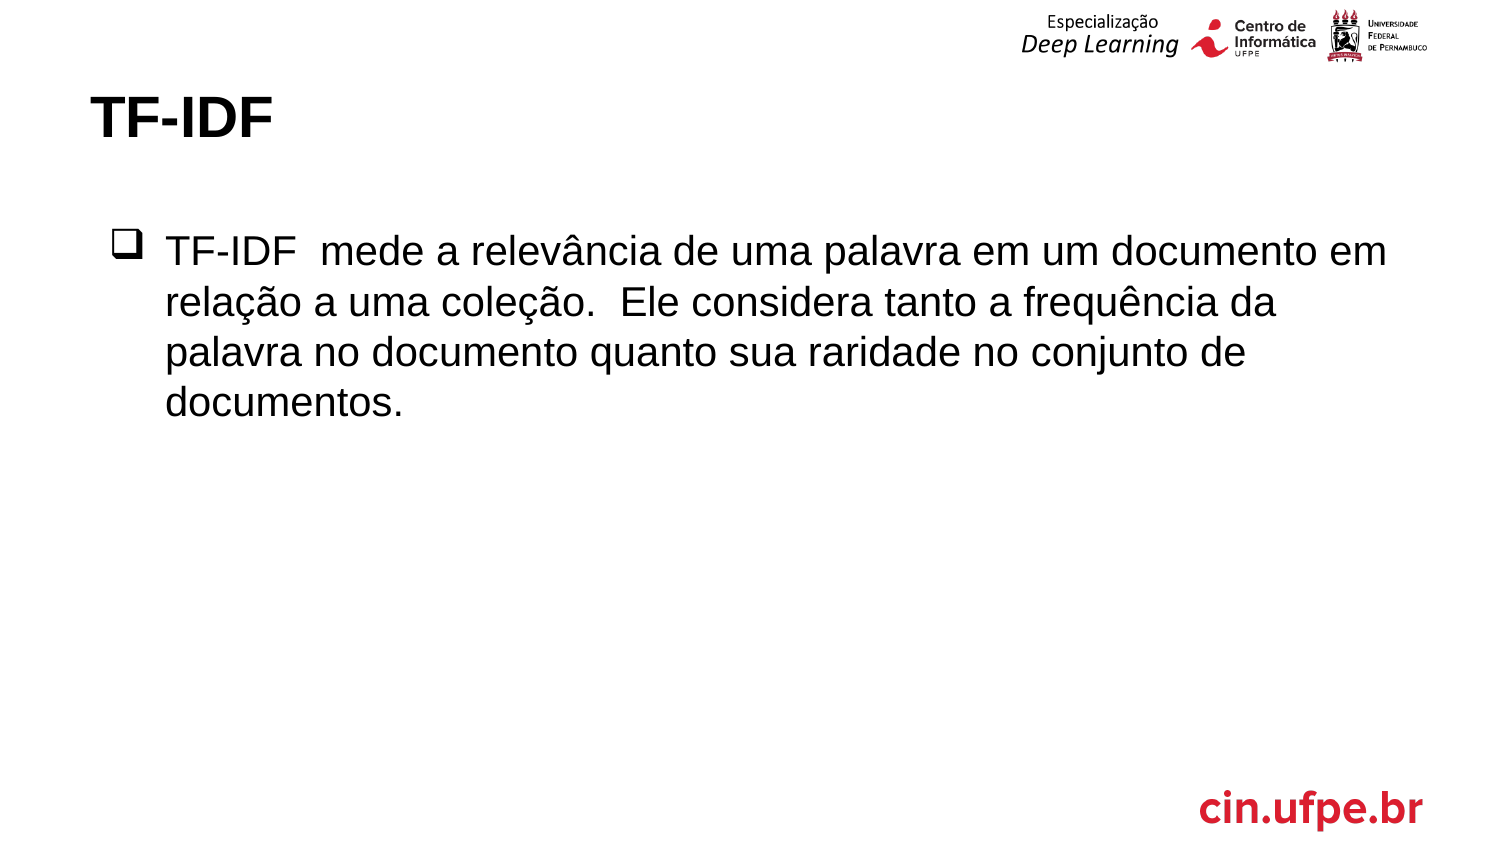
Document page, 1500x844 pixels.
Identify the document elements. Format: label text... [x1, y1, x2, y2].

picture [1198, 784, 1425, 832]
list TF-IDF mede a relevância de uma palavra em um documento em relação a uma coleção. Ele considera tanto a frequência da palavra no documento quanto sua raridade no conjunto de documentos. [75, 216, 1425, 774]
title TF-IDF [75, 43, 1425, 185]
picture [972, 0, 1442, 80]
